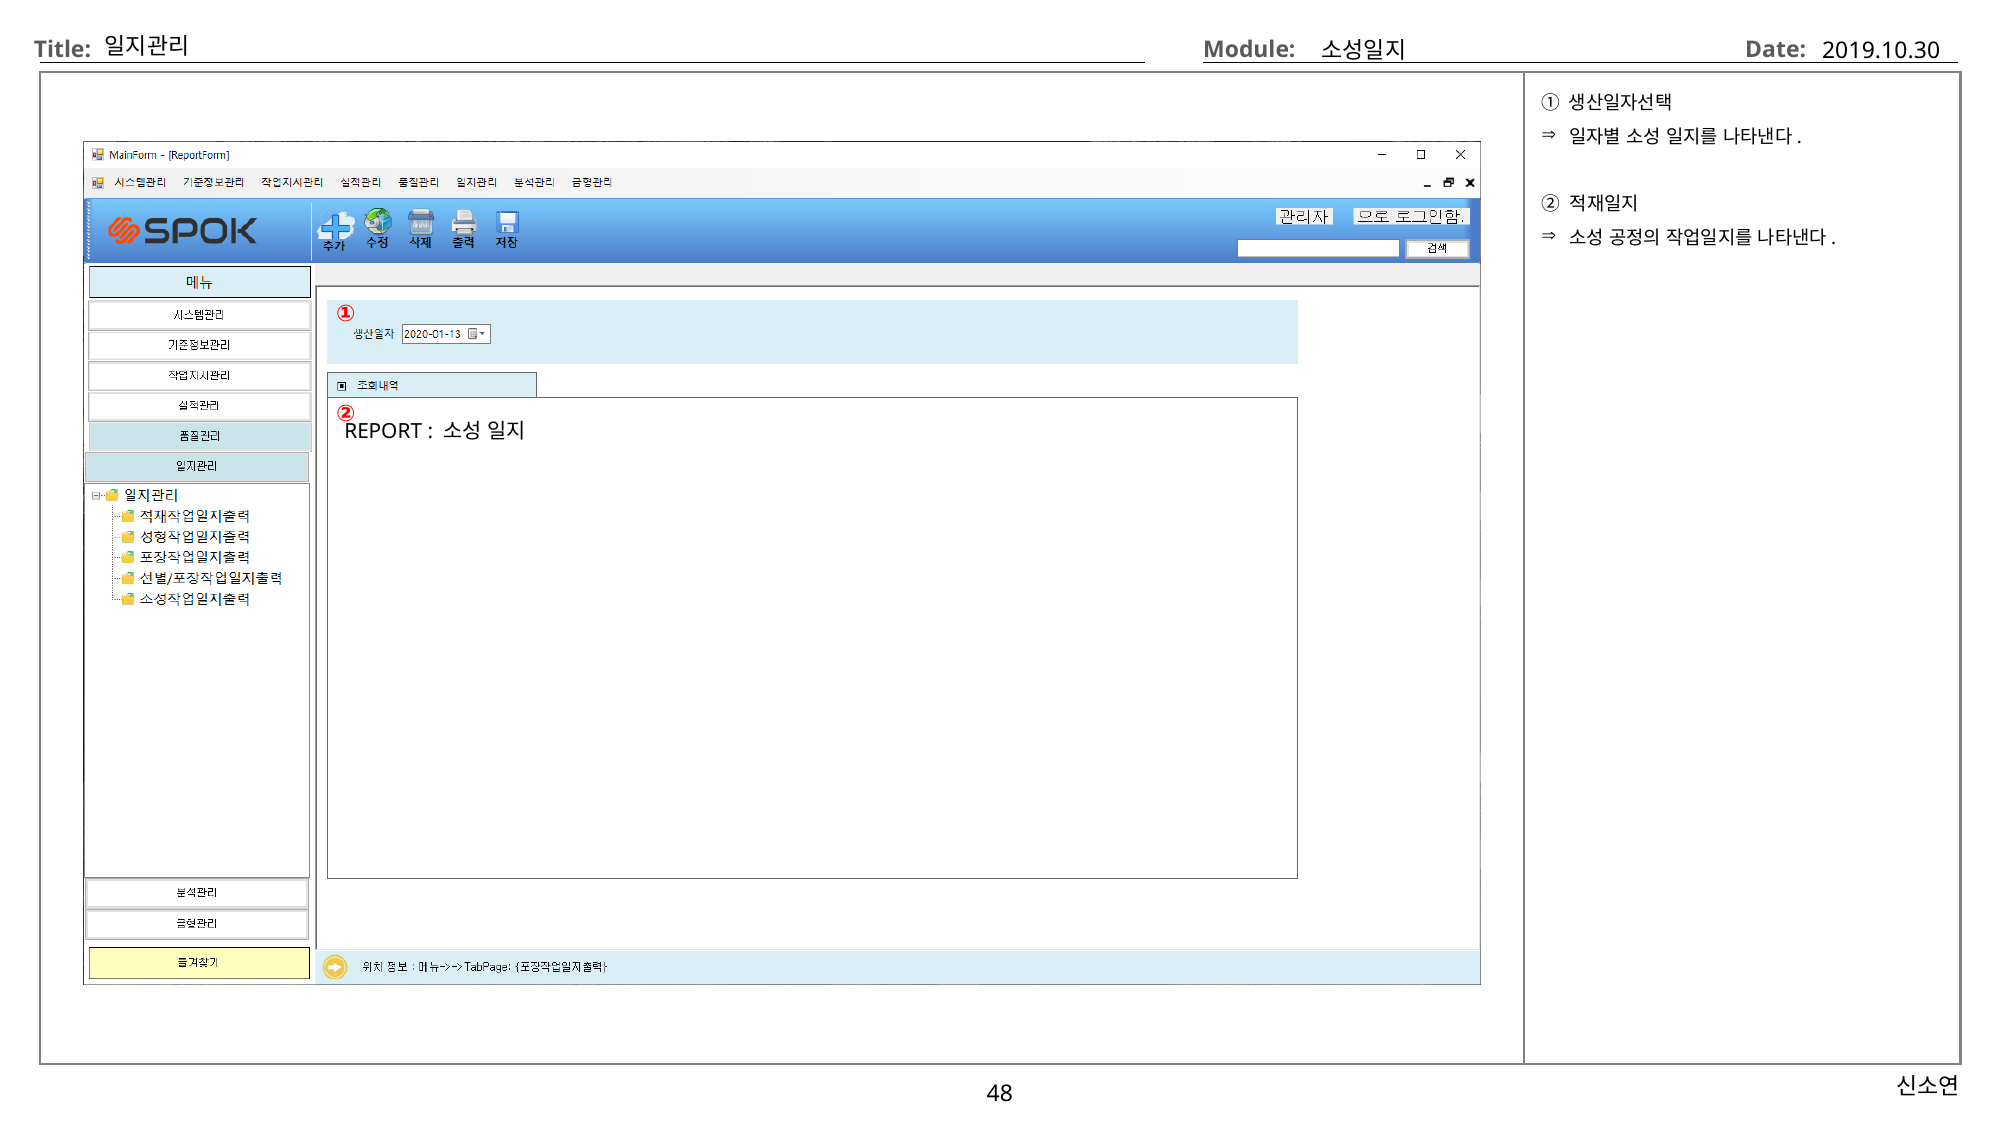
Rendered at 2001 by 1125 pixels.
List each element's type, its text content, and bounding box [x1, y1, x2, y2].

picture [83, 141, 1481, 985]
list 2019.10.30 [1822, 31, 1990, 67]
list 신소연 [1526, 1067, 1960, 1103]
text_box ① 생산일자선택 일자별 소성 일지를 나타낸다. ② 적재일지 소성 공정의 작업일지를 나타낸다. [1526, 72, 1960, 290]
list 소성일지 [1321, 31, 1651, 67]
title 일지관리 [104, 29, 1123, 66]
